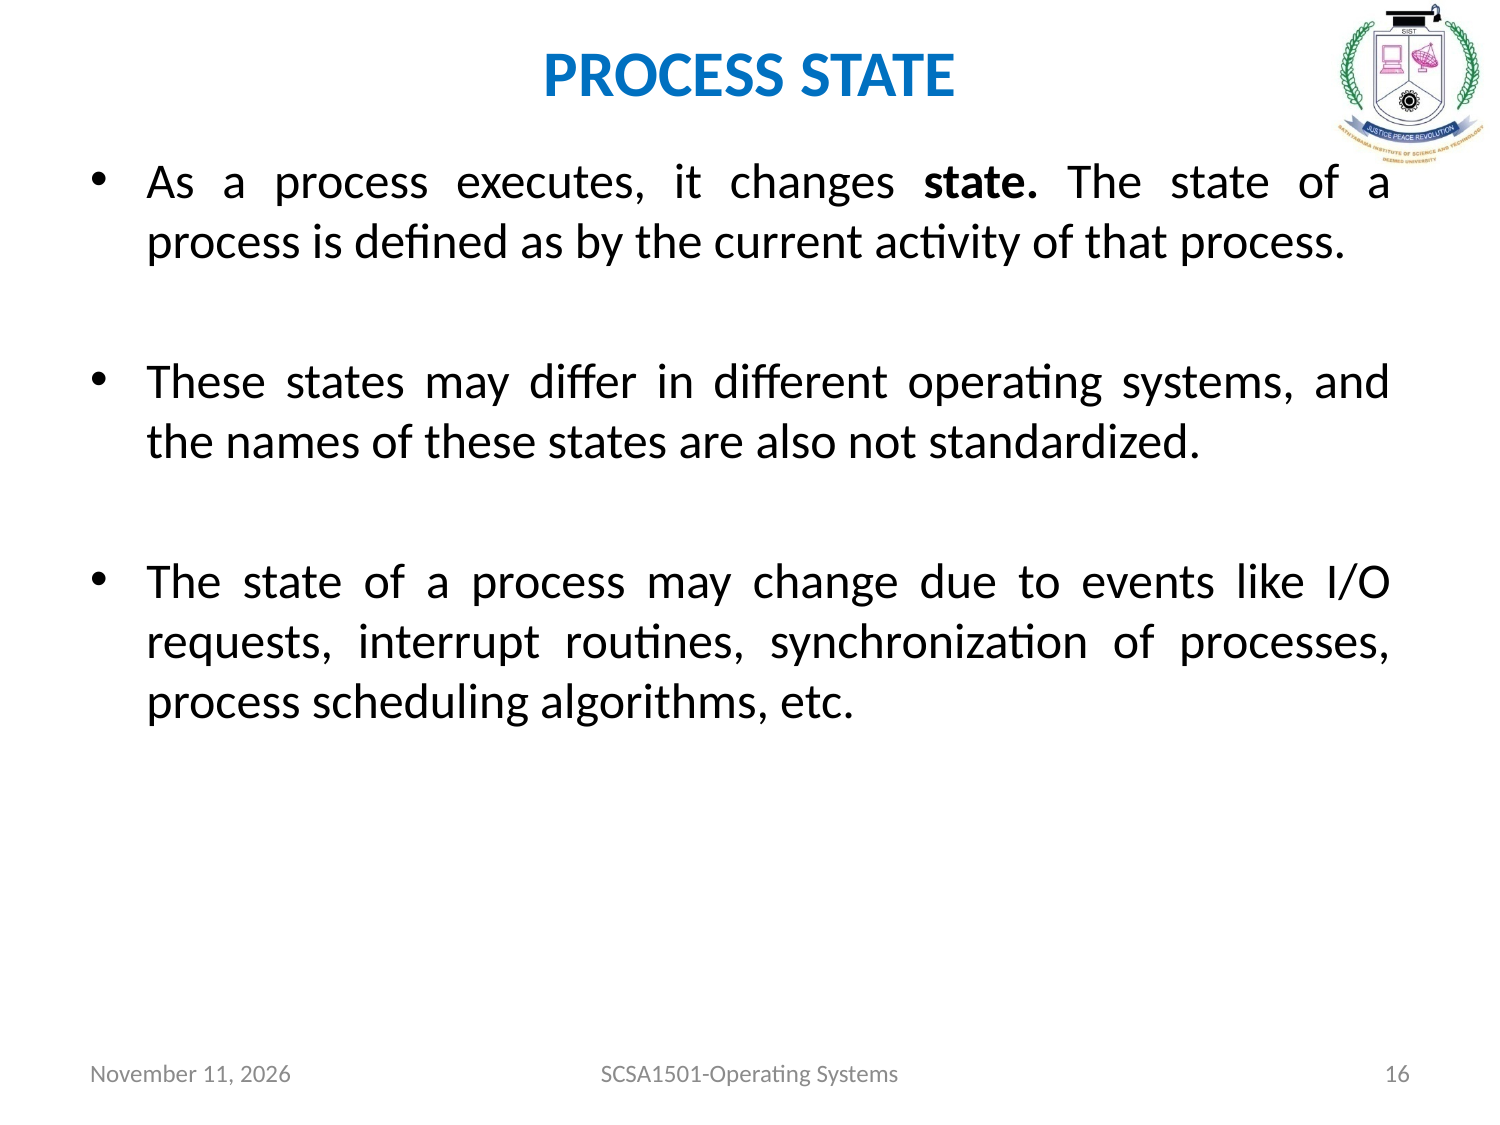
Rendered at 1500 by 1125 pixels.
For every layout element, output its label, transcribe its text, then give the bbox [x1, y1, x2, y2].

slide_number 16 [1074, 1042, 1425, 1103]
list As a process executes, it changes state. The state of a process is defined as by the current activity of that process. These states may differ in different operating systems, and the names of these states are also not standardized. The state of a process may change due to events like I/O requests, interrupt routines, synchronization of processes, process scheduling algorithms, etc. [75, 140, 1407, 1047]
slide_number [75, 1042, 425, 1103]
footer SCSA1501-Operating Systems [512, 1042, 988, 1103]
title PROCESS STATE [75, 23, 1425, 118]
picture [1320, 0, 1500, 180]
